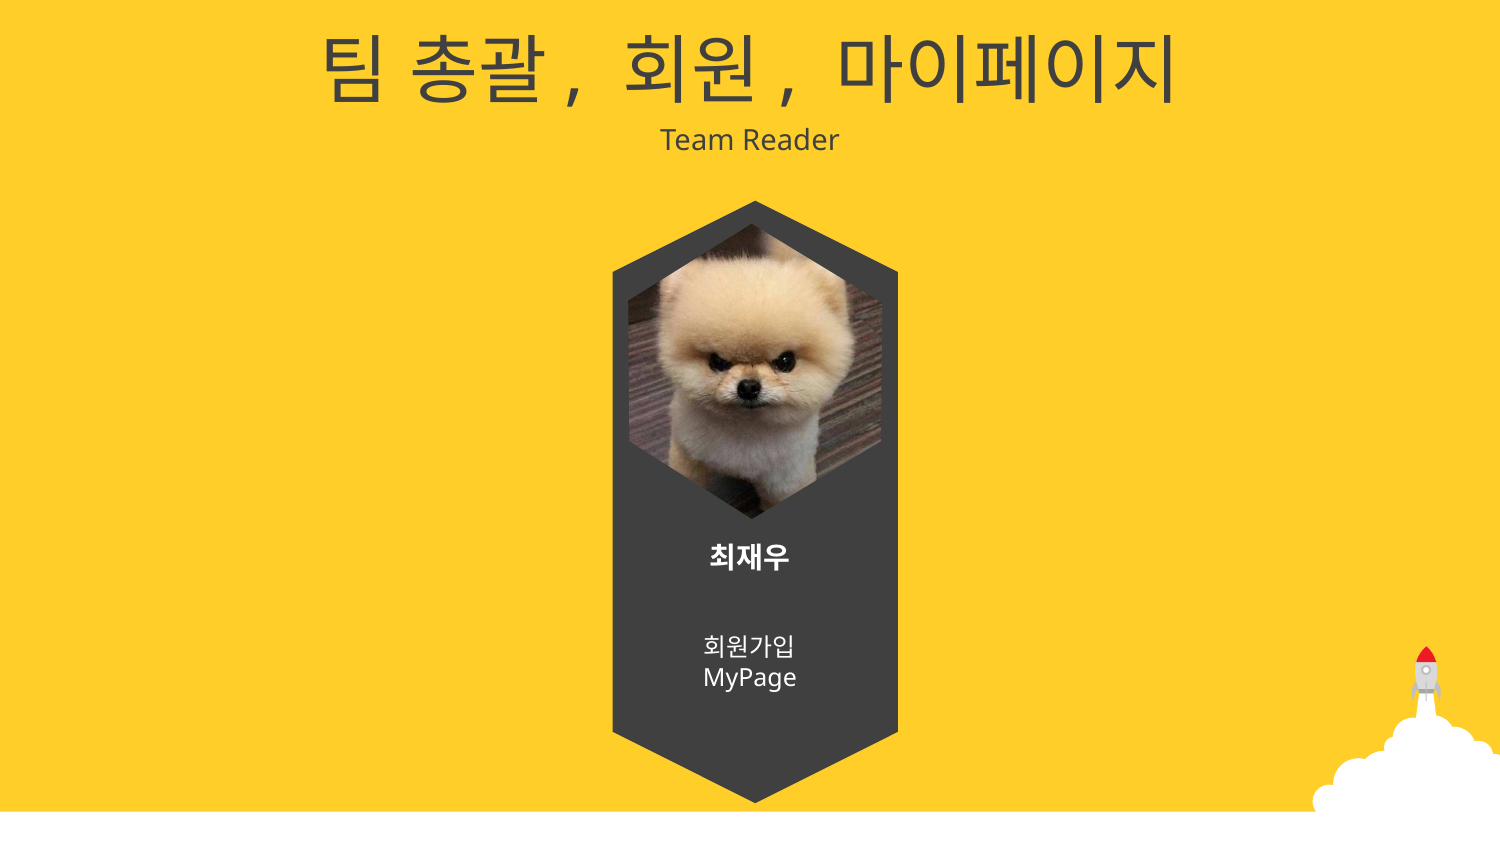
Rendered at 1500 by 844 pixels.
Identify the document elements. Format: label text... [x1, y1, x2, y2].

list Team Reader [0, 114, 1500, 162]
list 팀 총괄, 회원, 마이페이지 [0, 20, 1500, 114]
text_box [601, 200, 899, 804]
